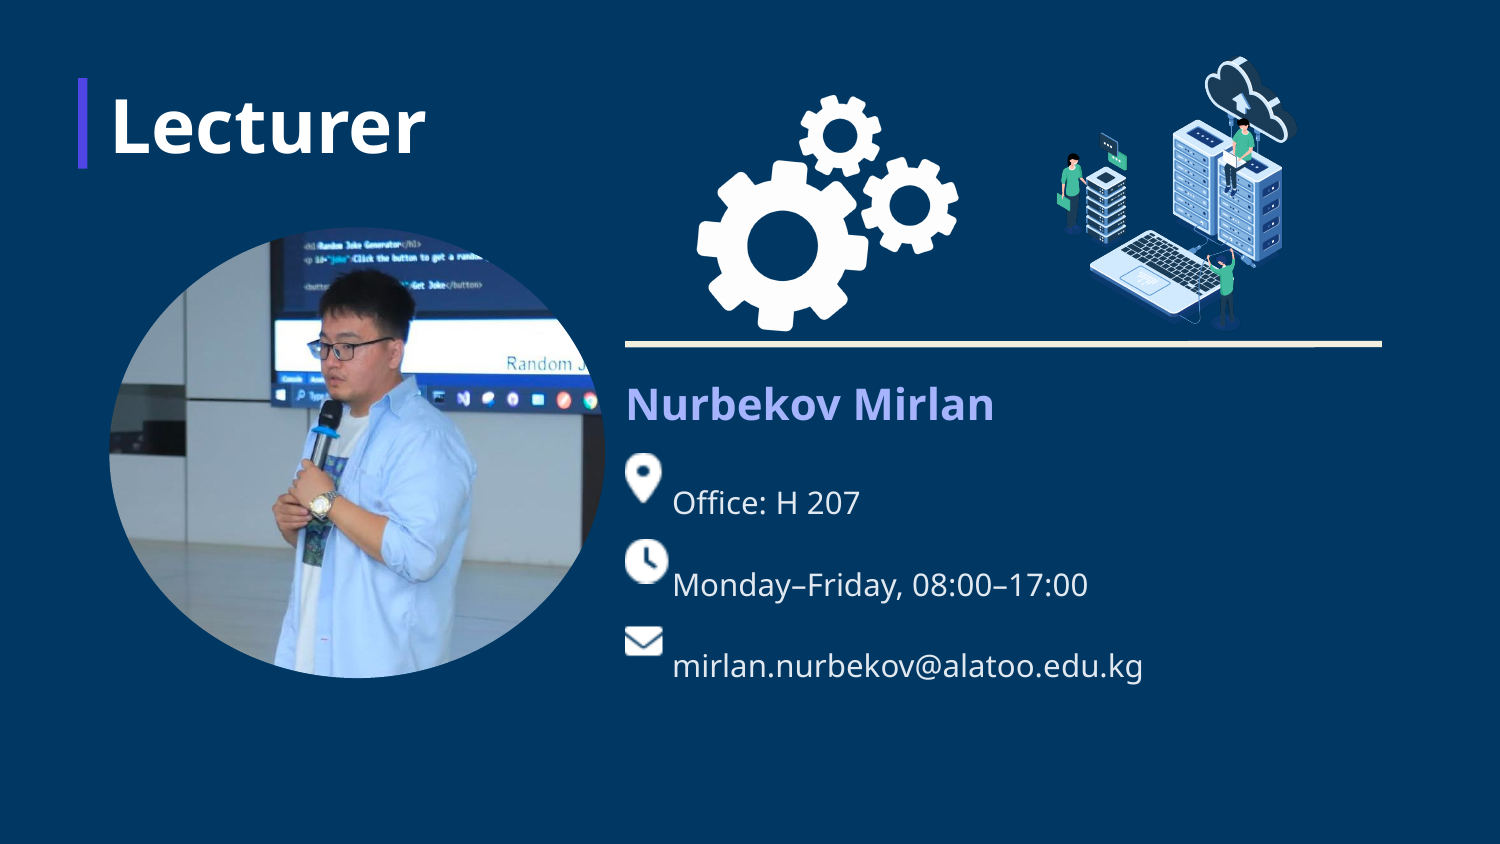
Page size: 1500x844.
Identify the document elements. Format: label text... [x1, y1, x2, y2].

text_box Monday–Friday, 08:00–17:00 [625, 542, 1466, 603]
picture [624, 623, 667, 662]
picture [624, 539, 691, 584]
picture [624, 453, 701, 507]
text_box Office: H 207 [625, 461, 1379, 521]
text_box [78, 78, 88, 169]
picture [646, 31, 1382, 394]
text_box mirlan.nurbekov@alatoo.edu.kg [625, 623, 1379, 684]
picture [109, 226, 606, 679]
text_box Nurbekov Mirlan [625, 376, 1416, 430]
text_box Lecturer [109, 78, 533, 169]
